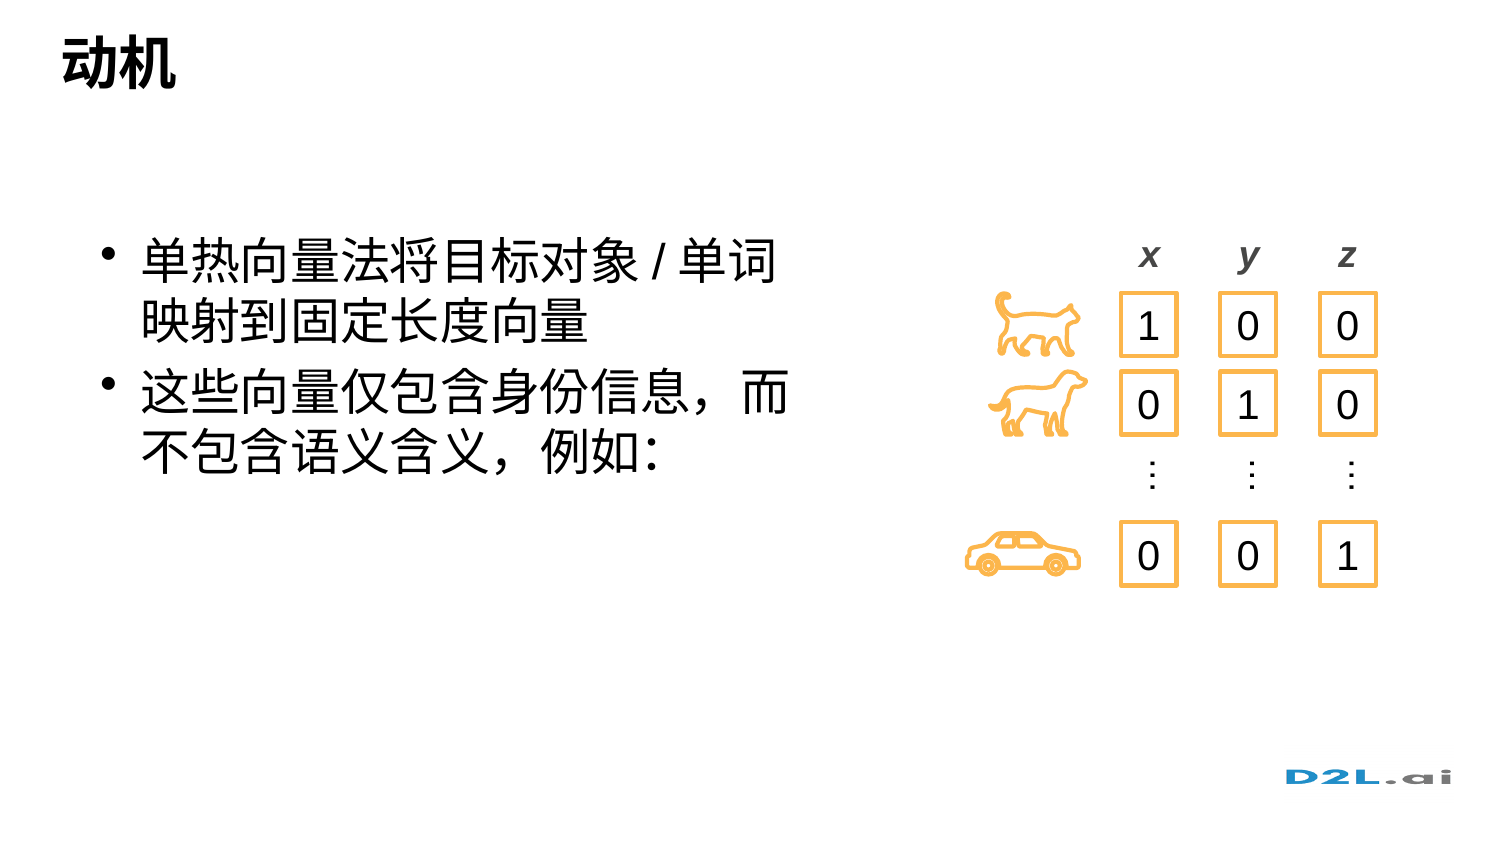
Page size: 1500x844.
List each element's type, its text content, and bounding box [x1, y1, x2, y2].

text_box 0 [1220, 292, 1277, 356]
text_box 0 [1319, 292, 1376, 356]
text_box … [1308, 449, 1369, 502]
picture [1284, 745, 1454, 806]
title 动机 [52, 18, 1400, 109]
text_box [997, 293, 1079, 355]
text_box y [1231, 222, 1268, 282]
text_box … [1209, 449, 1269, 502]
text_box 1 [1120, 292, 1177, 356]
text_box x [1131, 222, 1168, 282]
text_box … [1109, 449, 1170, 502]
text_box [989, 371, 1087, 435]
text_box z [1330, 222, 1365, 282]
text_box 0 [1120, 371, 1177, 435]
text_box [966, 533, 1079, 575]
text_box 0 [1120, 522, 1177, 586]
text_box 1 [1319, 522, 1376, 586]
text_box 0 [1220, 522, 1277, 586]
text_box 1 [1220, 371, 1277, 435]
text_box 0 [1319, 371, 1376, 435]
